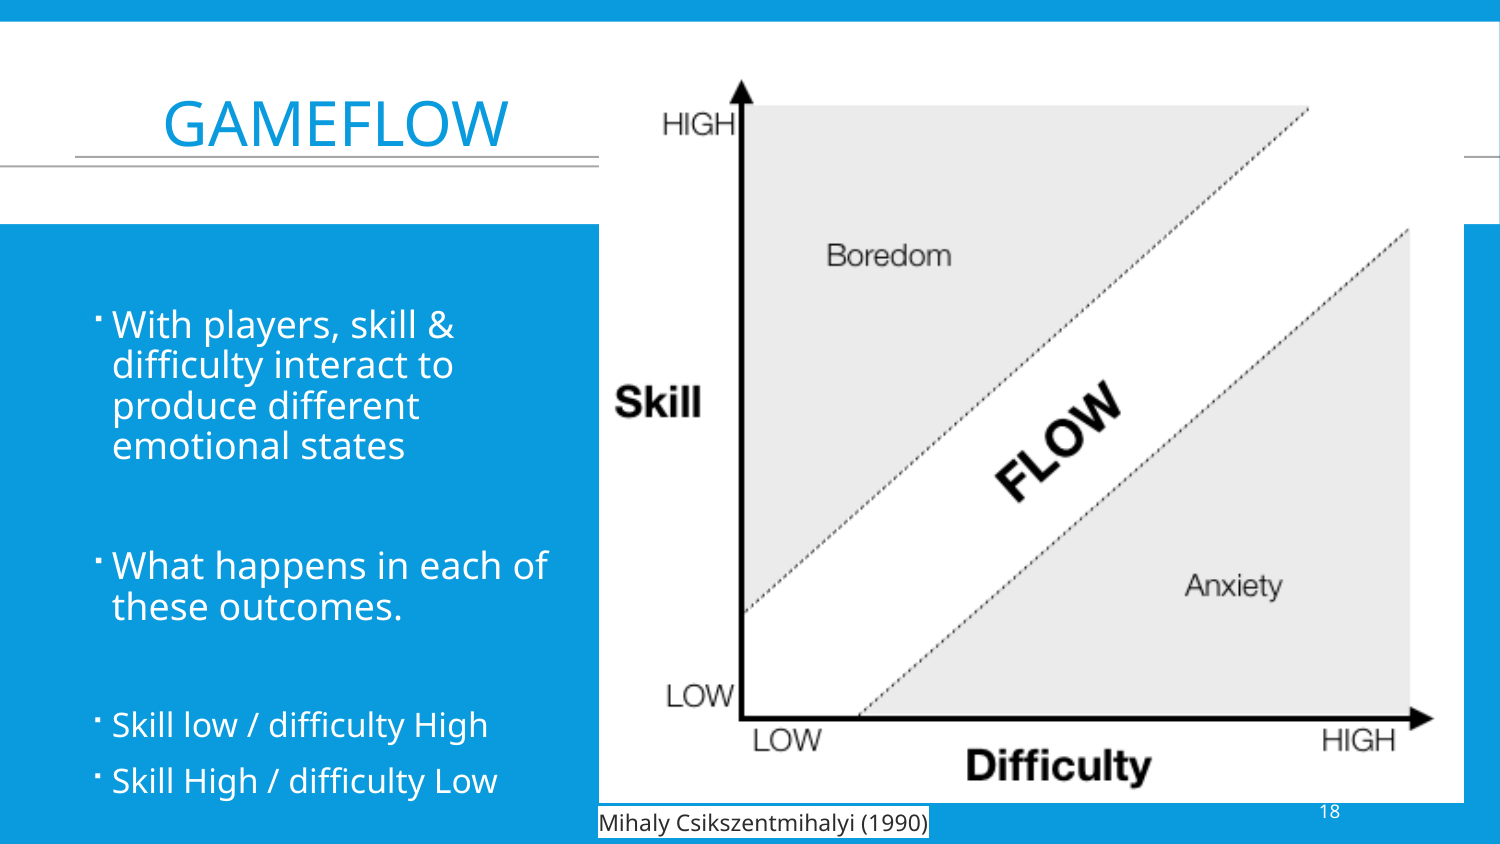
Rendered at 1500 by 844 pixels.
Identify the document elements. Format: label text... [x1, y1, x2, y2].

title gAMEFlow [147, 34, 1352, 221]
slide_number 18 [1311, 813, 1428, 836]
picture [598, 55, 1465, 802]
text_box Mihaly Csikszentmihalyi (1990) [583, 800, 1157, 844]
list With players, skill & difficulty interact to produce different emotional states What happens in each of these outcomes. Skill low / difficulty High Skill High / difficulty Low [75, 298, 564, 809]
